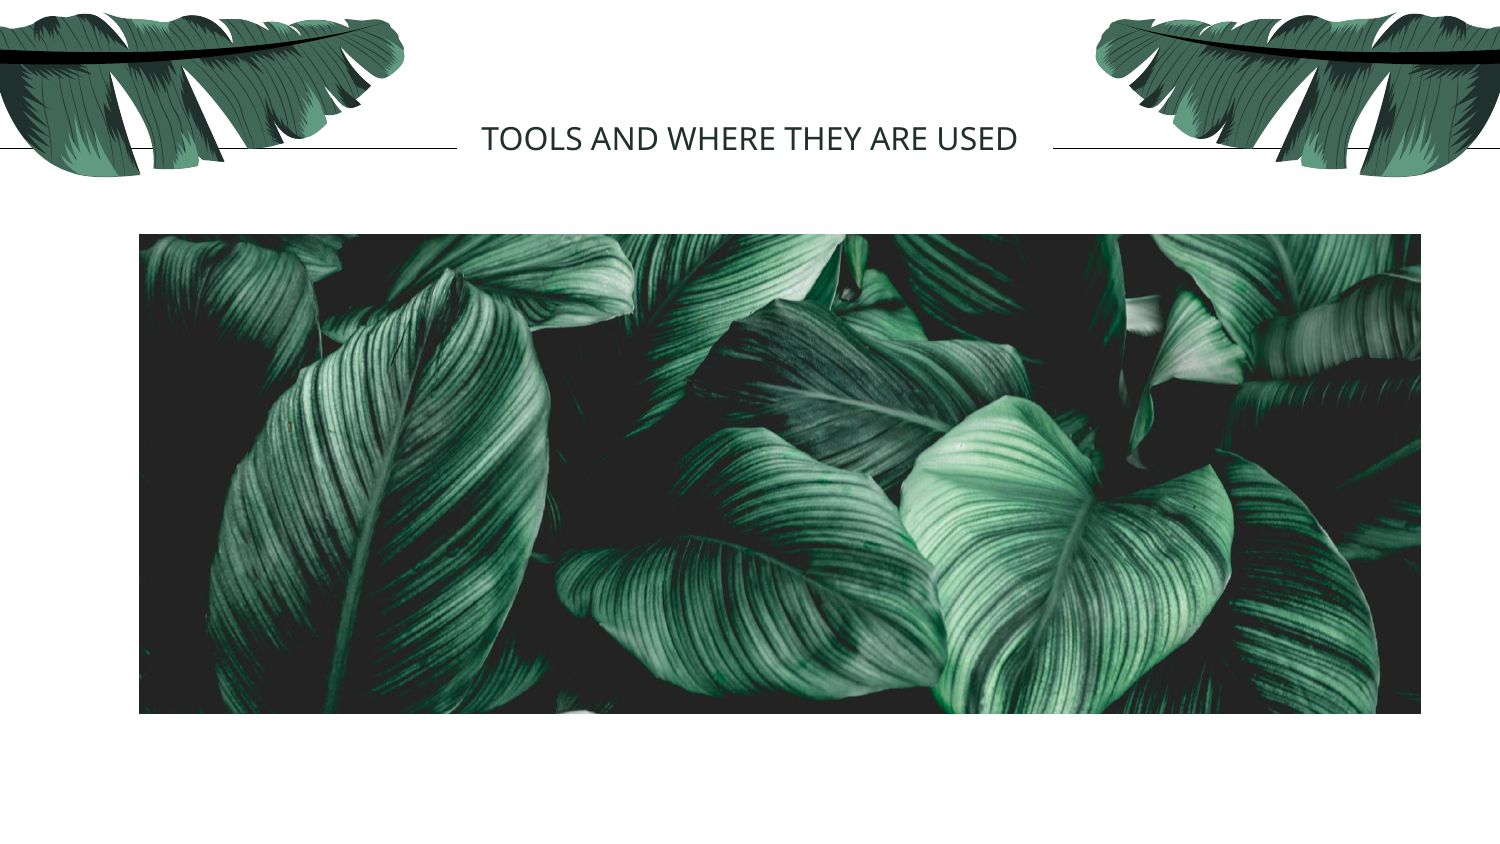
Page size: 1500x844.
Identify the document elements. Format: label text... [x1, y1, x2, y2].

title TOOLS AND WHERE THEY ARE USED [446, 102, 1054, 194]
picture [138, 234, 1422, 714]
